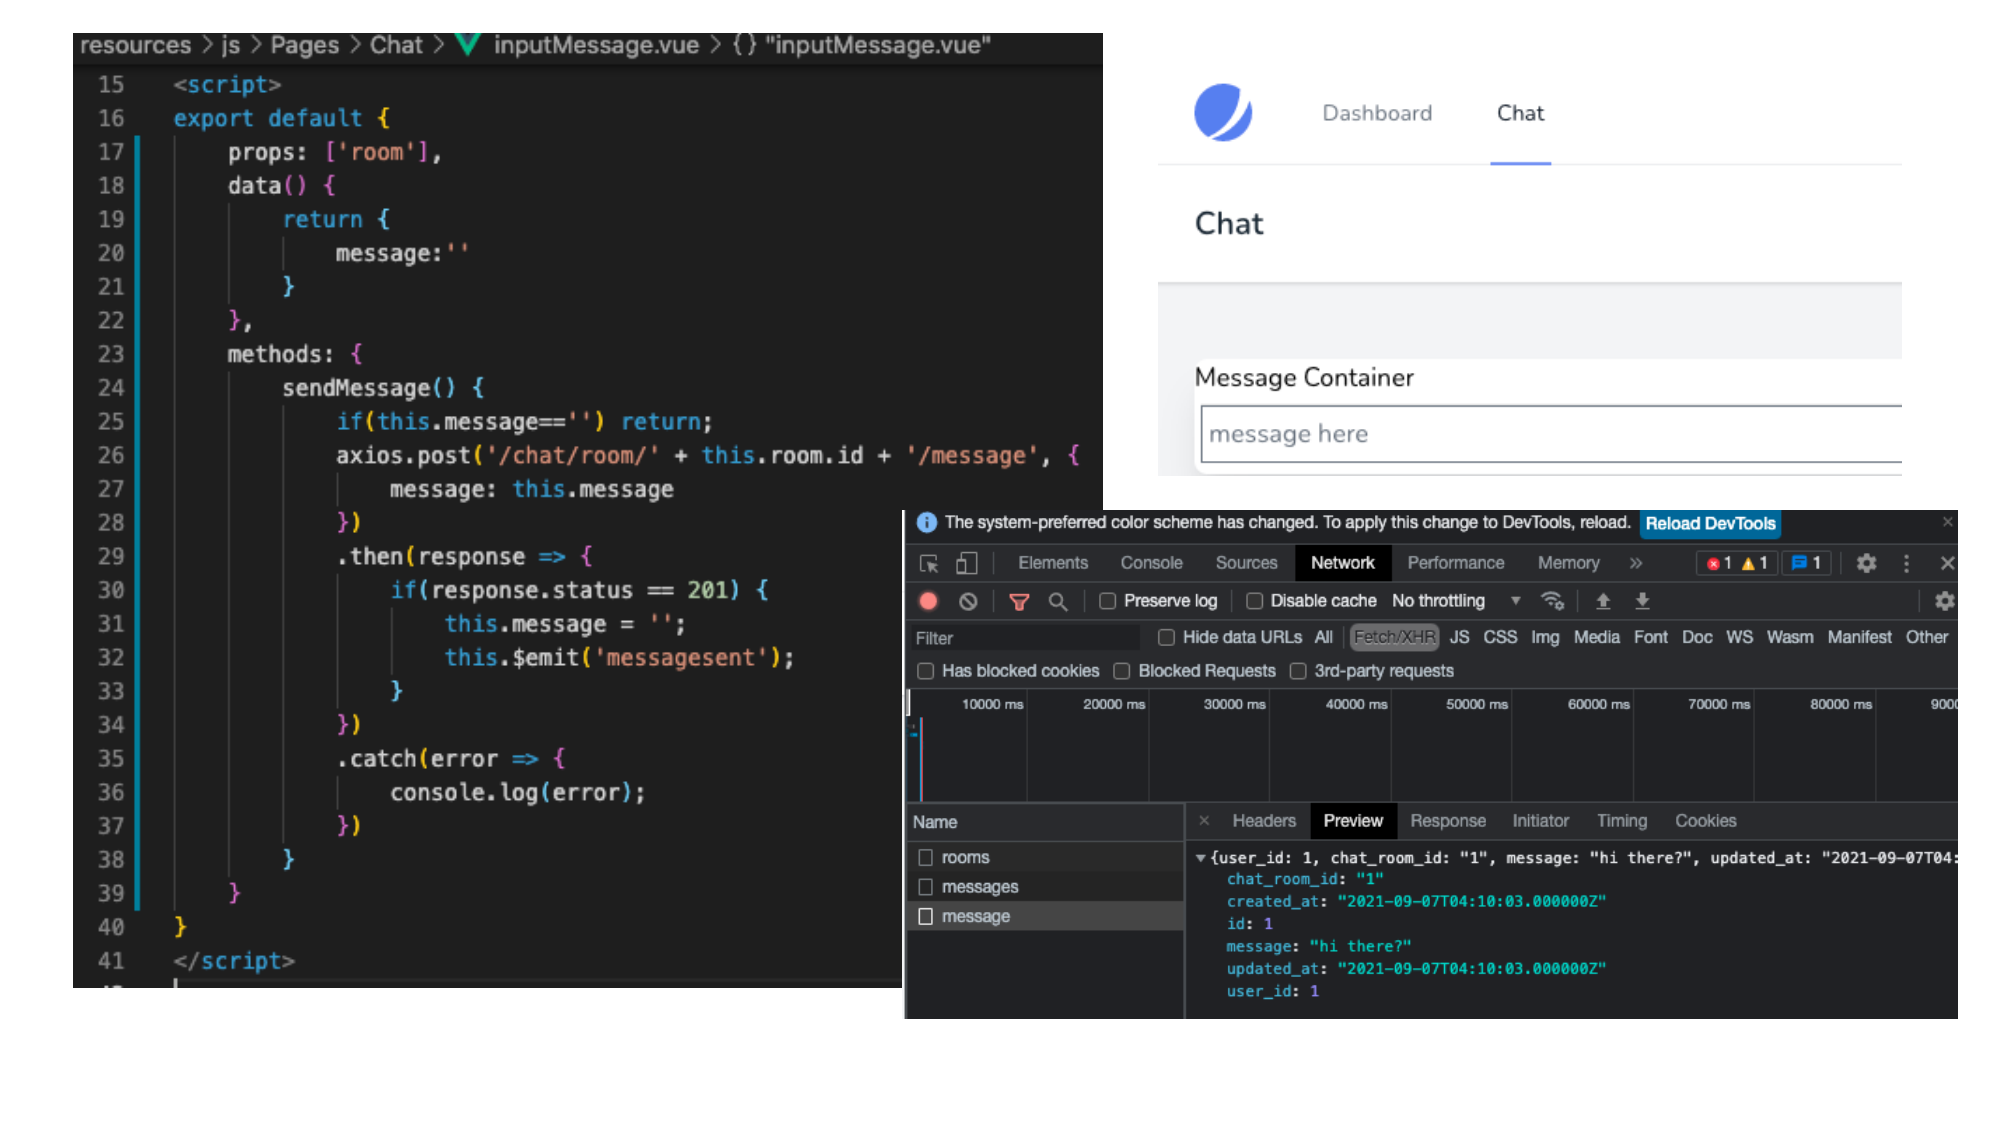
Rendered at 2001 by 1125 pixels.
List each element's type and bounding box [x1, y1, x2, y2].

picture [1647, 517, 1700, 529]
picture [1158, 68, 1902, 476]
picture [1706, 517, 1735, 529]
list [73, 33, 1103, 988]
picture [902, 510, 1958, 1019]
picture [1736, 517, 1775, 529]
